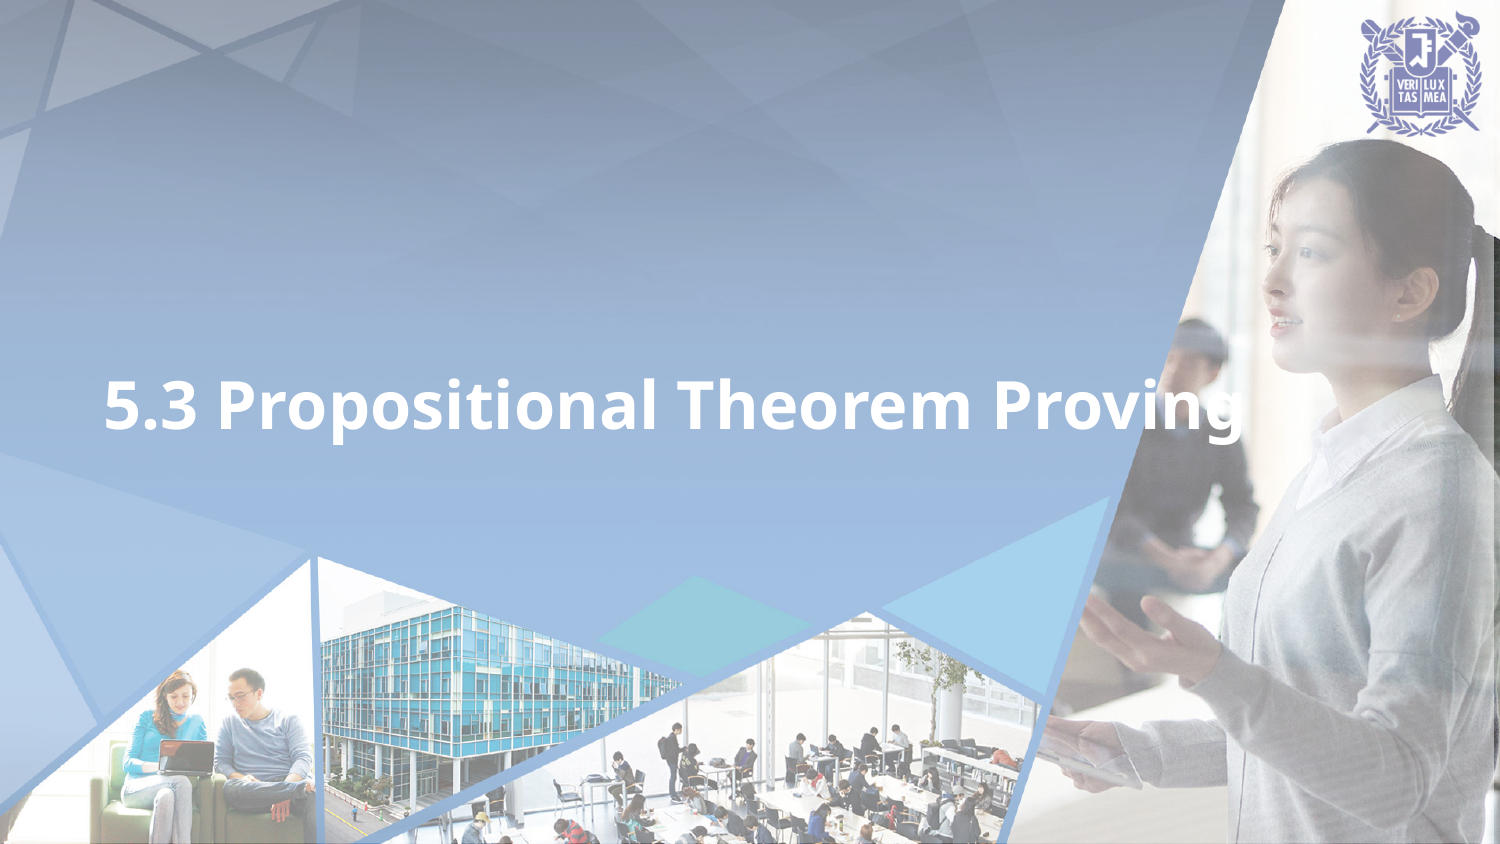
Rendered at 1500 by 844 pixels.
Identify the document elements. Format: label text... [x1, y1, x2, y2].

text_box [0, 0, 1494, 844]
text_box 5.3 Propositional Theorem Proving [88, 339, 1306, 446]
picture [1357, 10, 1484, 137]
picture [1494, 0, 1500, 844]
